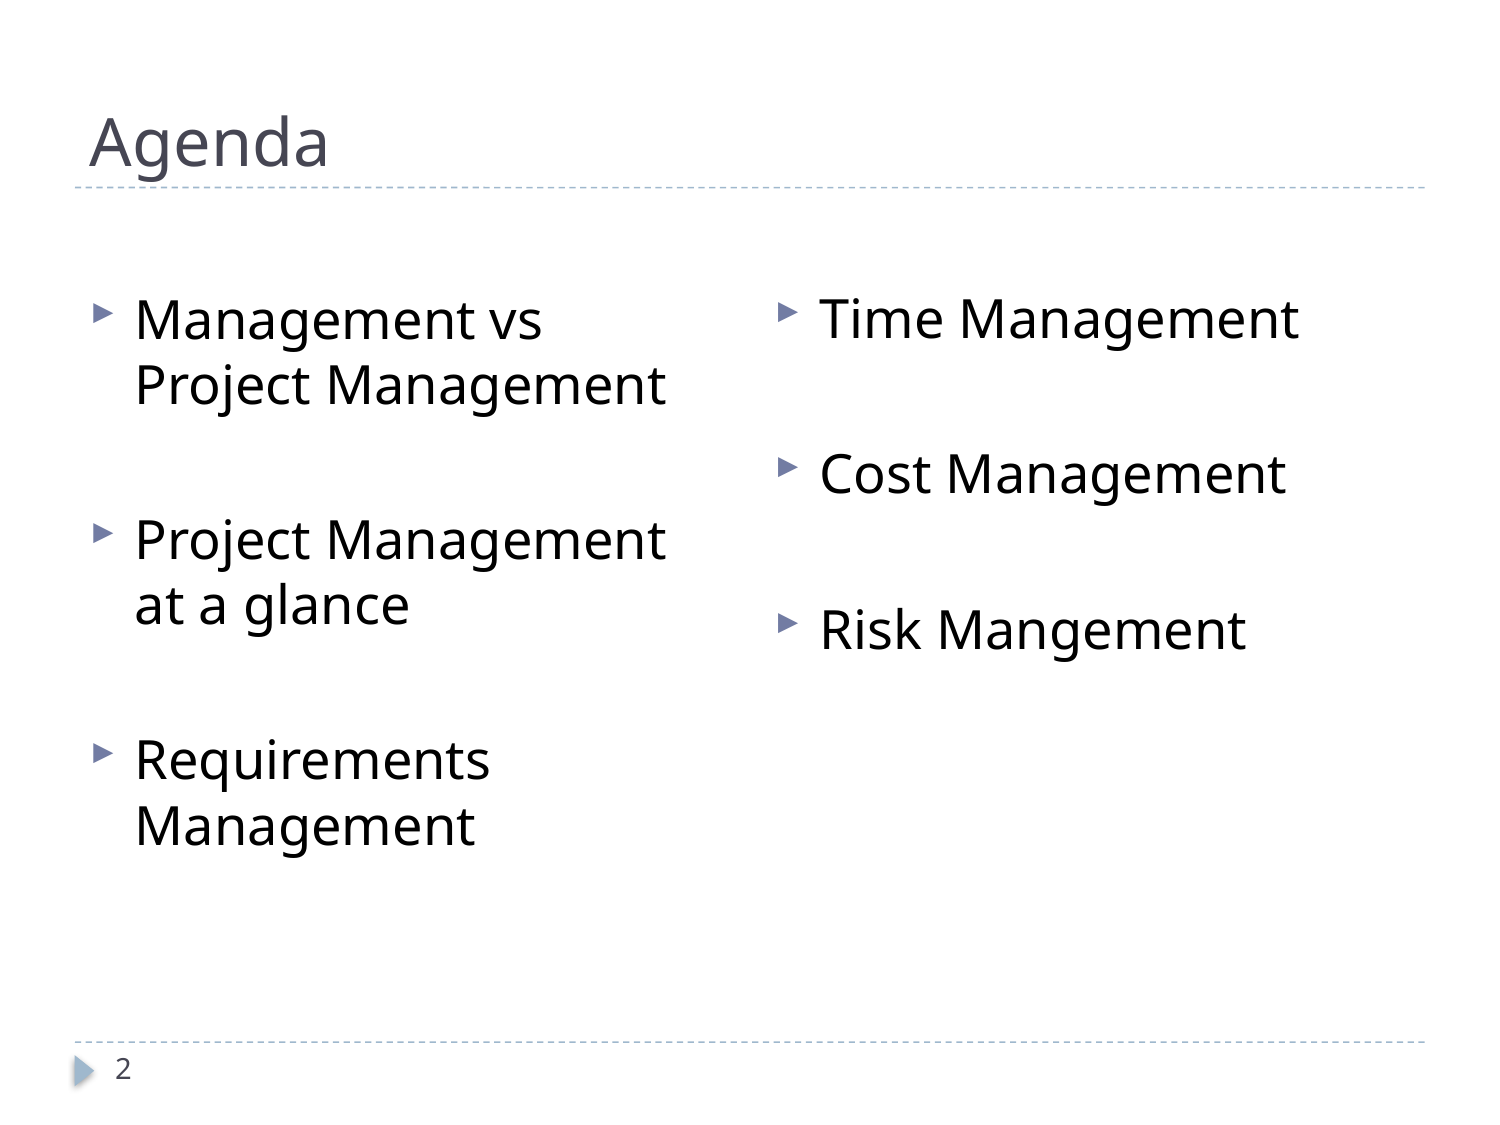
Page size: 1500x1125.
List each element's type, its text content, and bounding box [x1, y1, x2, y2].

list Management vs Project Management Project Management at a glance Requirements Management [75, 200, 738, 1010]
title Agenda [75, 37, 1425, 188]
slide_number 2 [100, 1042, 426, 1103]
list Time Management Cost Management Risk Mangement [759, 199, 1423, 1010]
